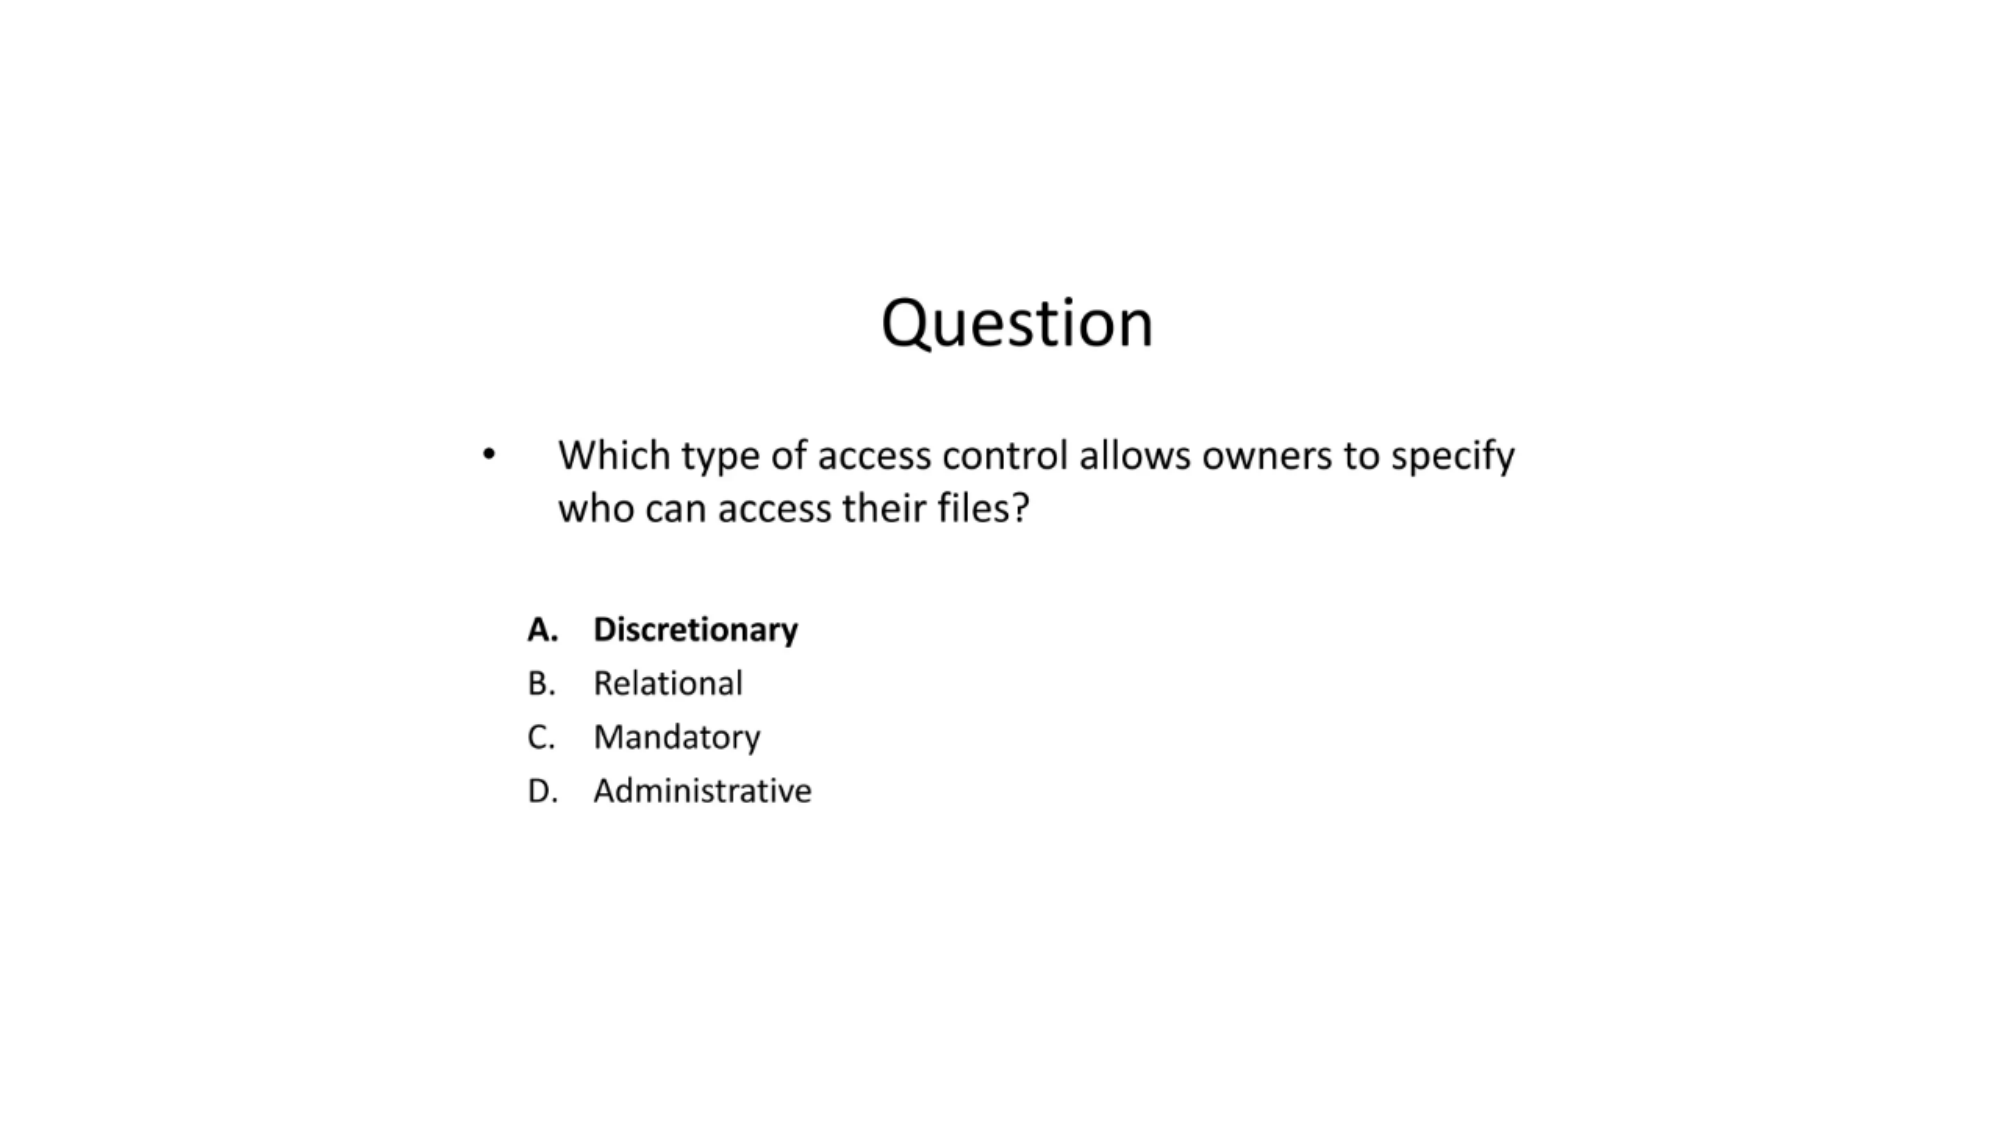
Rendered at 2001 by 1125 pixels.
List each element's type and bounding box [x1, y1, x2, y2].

picture [438, 261, 1562, 864]
